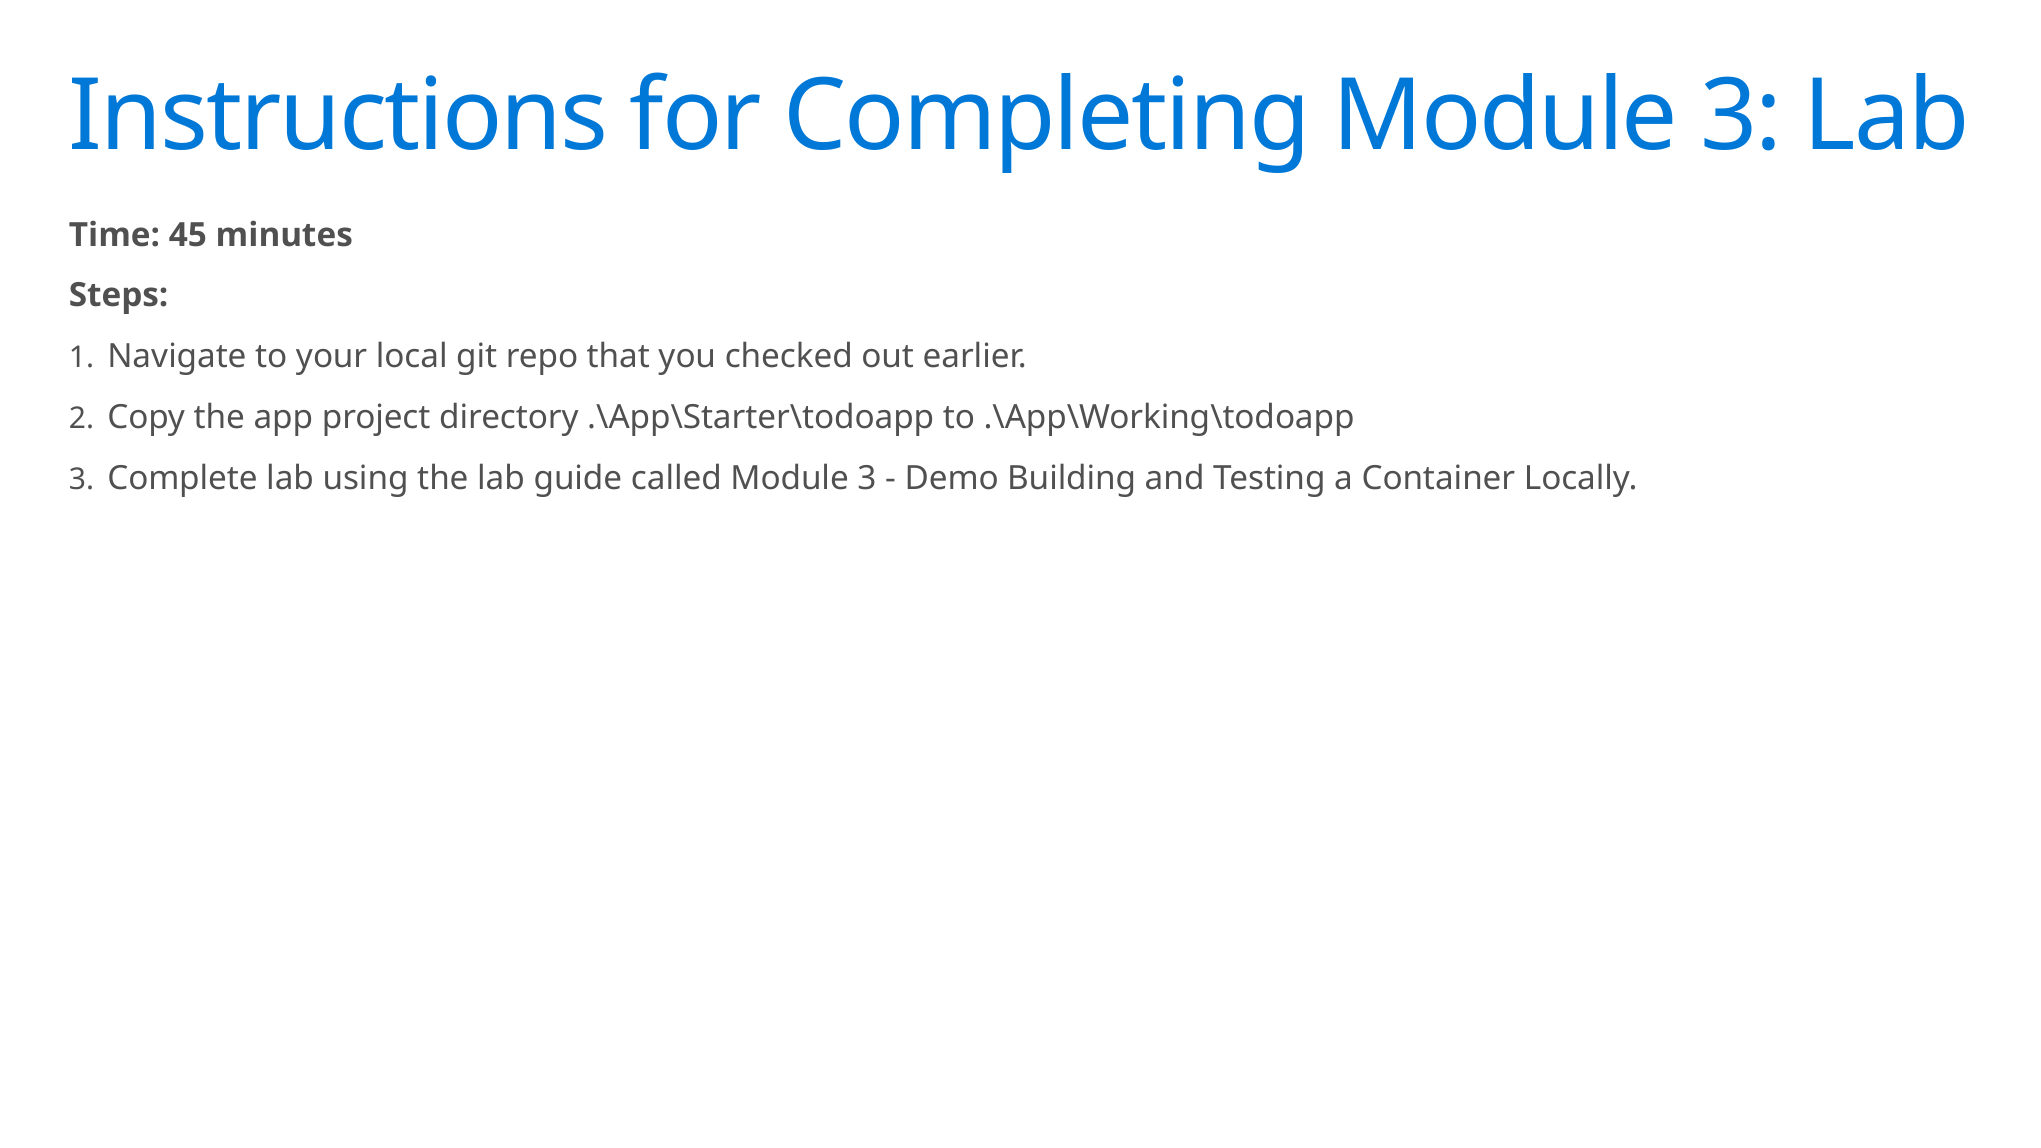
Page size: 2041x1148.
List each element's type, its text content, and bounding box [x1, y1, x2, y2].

list Time: 45 minutes Steps: Navigate to your local git repo that you checked out earlier. Copy the app project directory .\App\Starter\todoapp to .\App\Working\todoapp Complete lab using the lab guide called Module 3 - Demo Building and Testing a Container Locally. [45, 202, 1996, 1099]
title Instructions for Completing Module 3: Lab [45, 48, 1996, 199]
